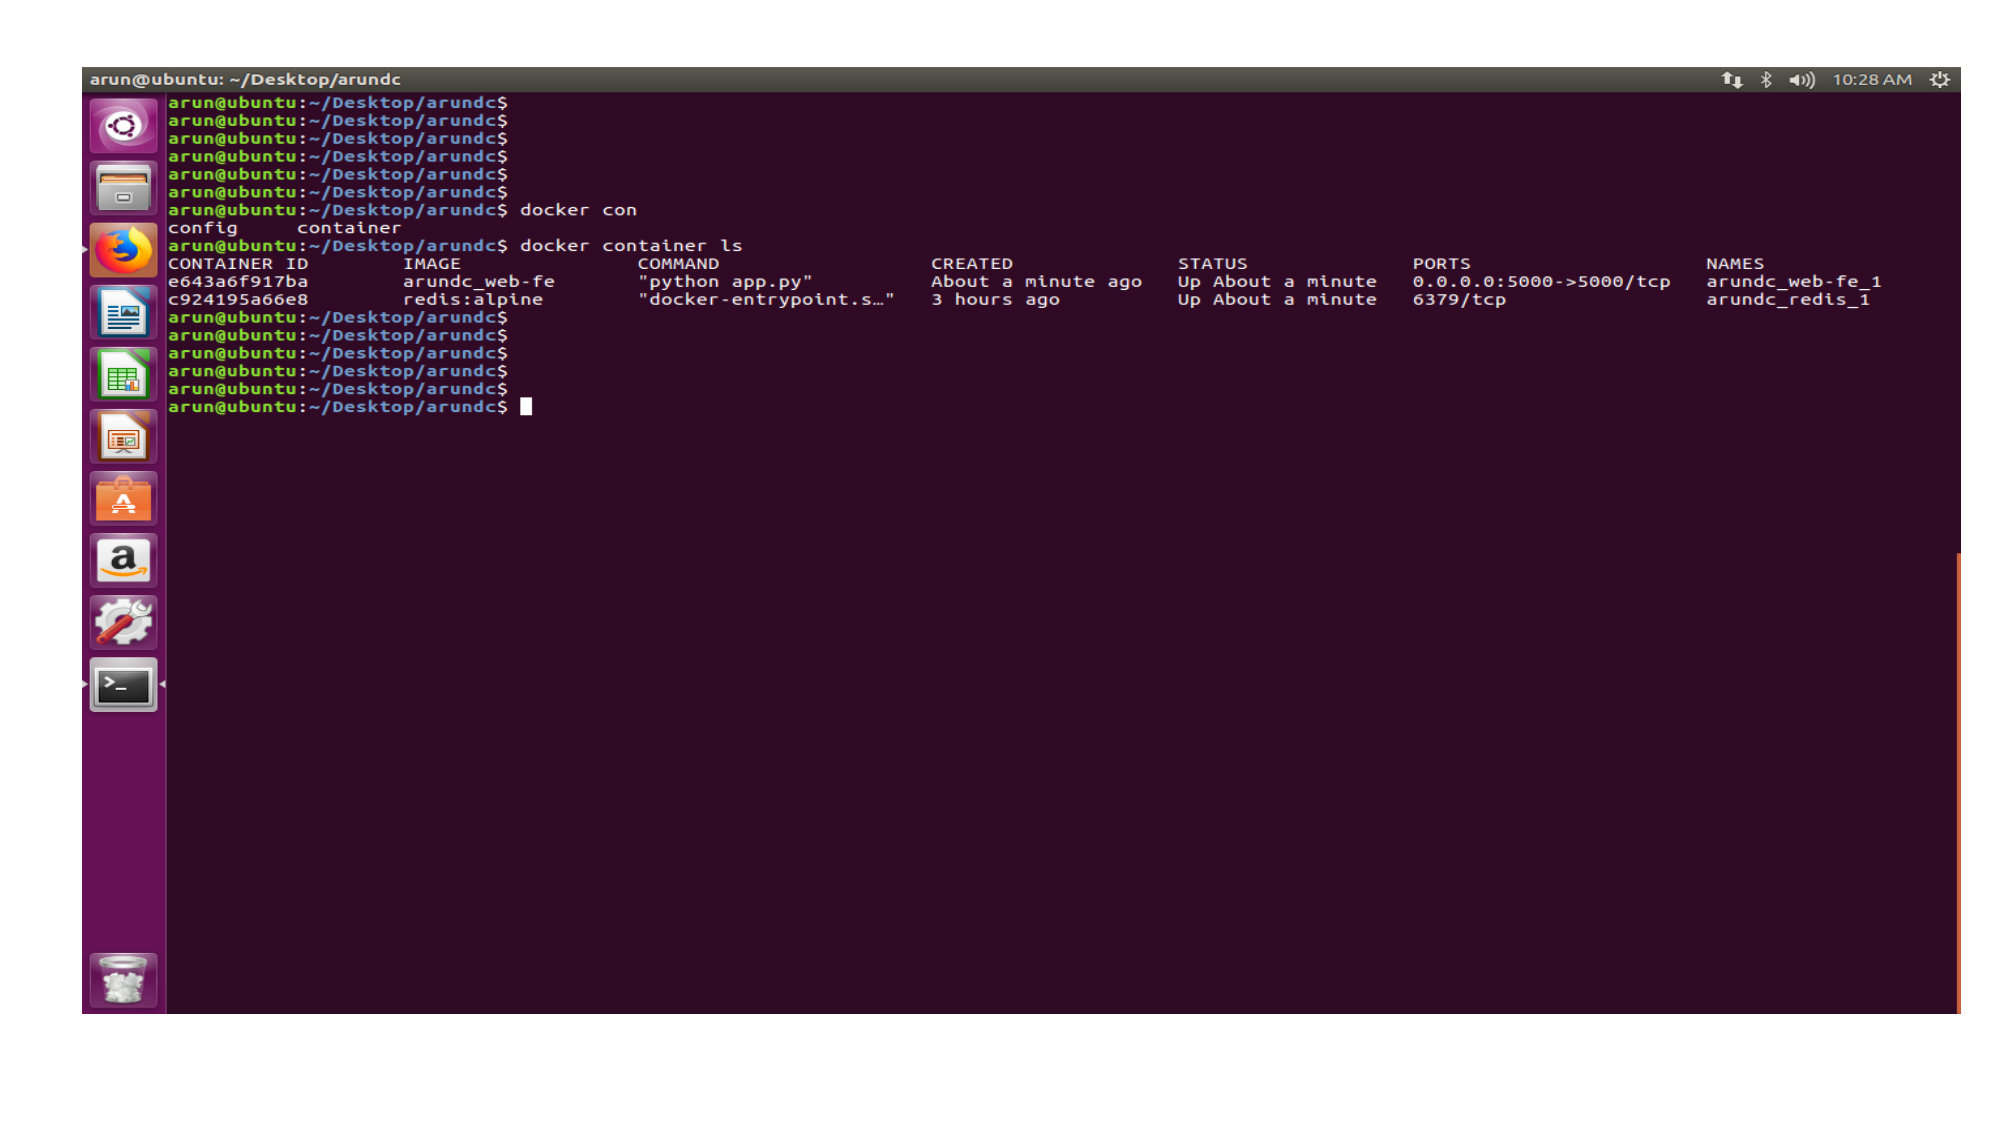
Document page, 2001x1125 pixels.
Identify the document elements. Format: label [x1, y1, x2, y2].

list [82, 67, 1961, 1014]
